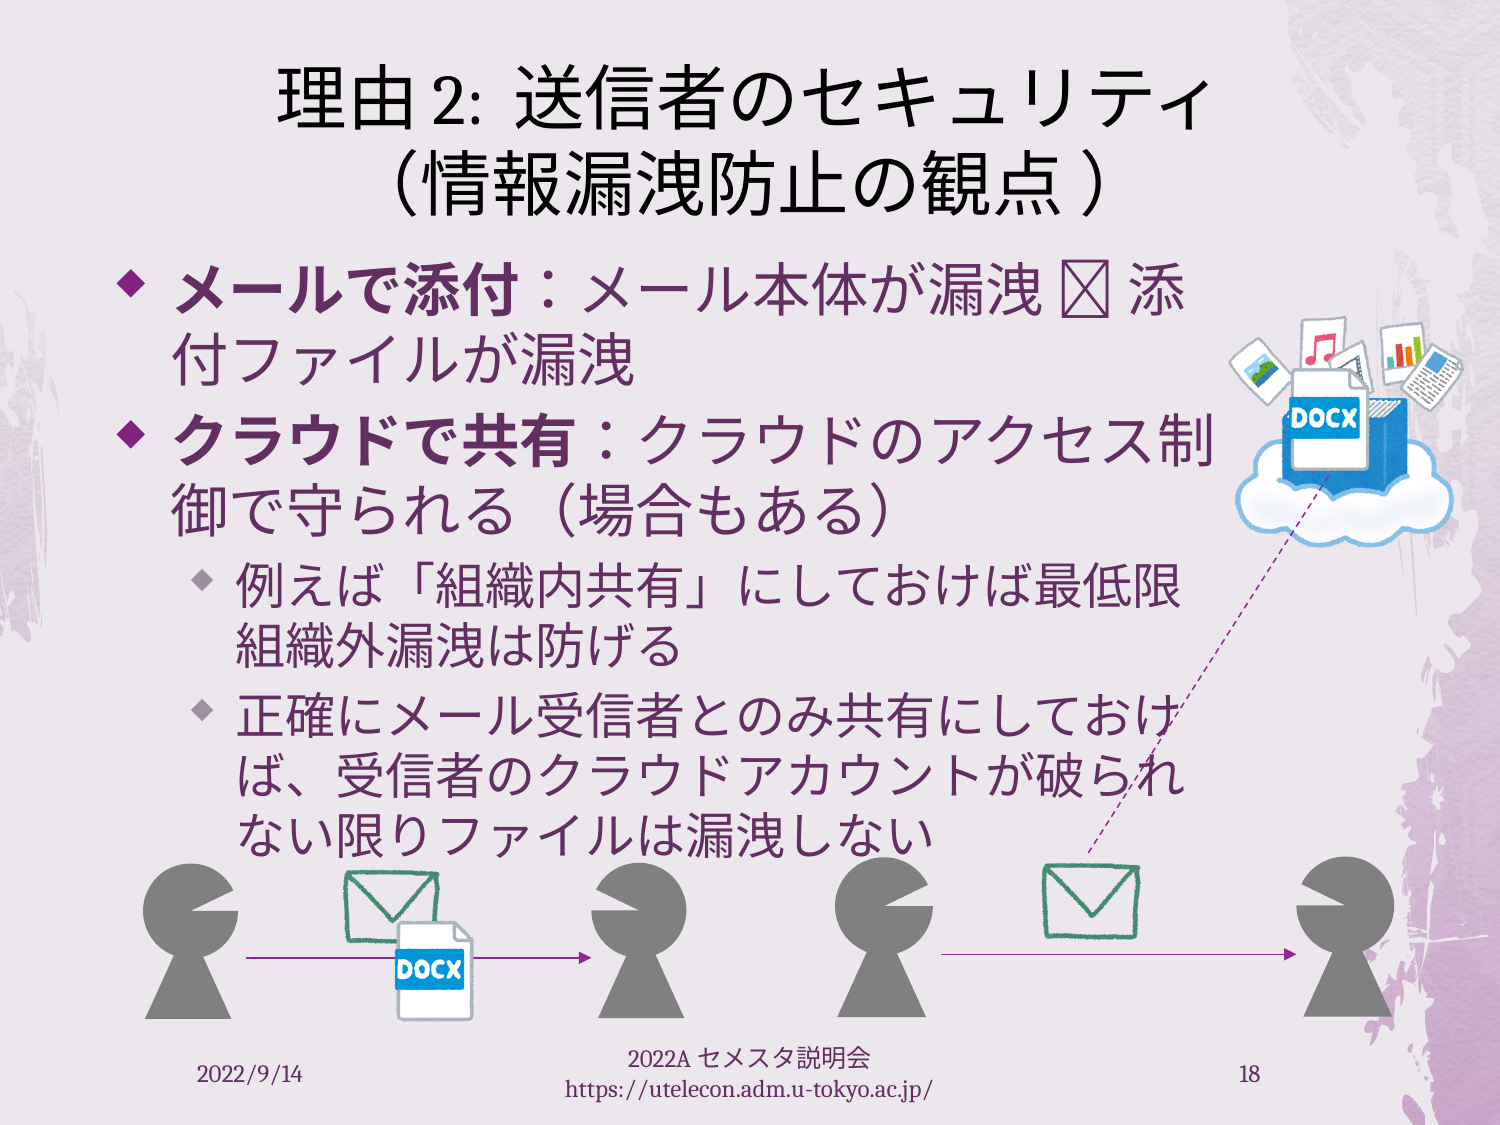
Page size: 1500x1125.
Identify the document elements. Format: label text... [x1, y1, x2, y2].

title Zoomサインイン方法1 [133, 851, 696, 989]
list メールで添付：メール本体が漏洩  添付ファイルが漏洩 クラウドで共有：クラウドのアクセス制御で守られる（場合もある） 例えば「組織内共有」にしておけば最低限組織外漏洩は防げる 正確にメール受信者とのみ共有にしておけば、受信者のクラウドアカウントが破られない限りファイルは漏洩しない [98, 245, 825, 989]
footer 2022Aセメスタ説明会 https://utelecon.adm.u-tokyo.ac.jp/ [512, 1042, 988, 1103]
title 理由2: 送信者のセキュリティ （情報漏洩防止の観点 ） [75, 45, 1425, 233]
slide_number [75, 1042, 425, 1103]
text_box [709, 232, 1493, 975]
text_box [142, 858, 687, 1024]
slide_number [825, 305, 1476, 975]
slide_number 18 [1074, 1042, 1425, 1103]
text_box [834, 312, 1466, 1018]
